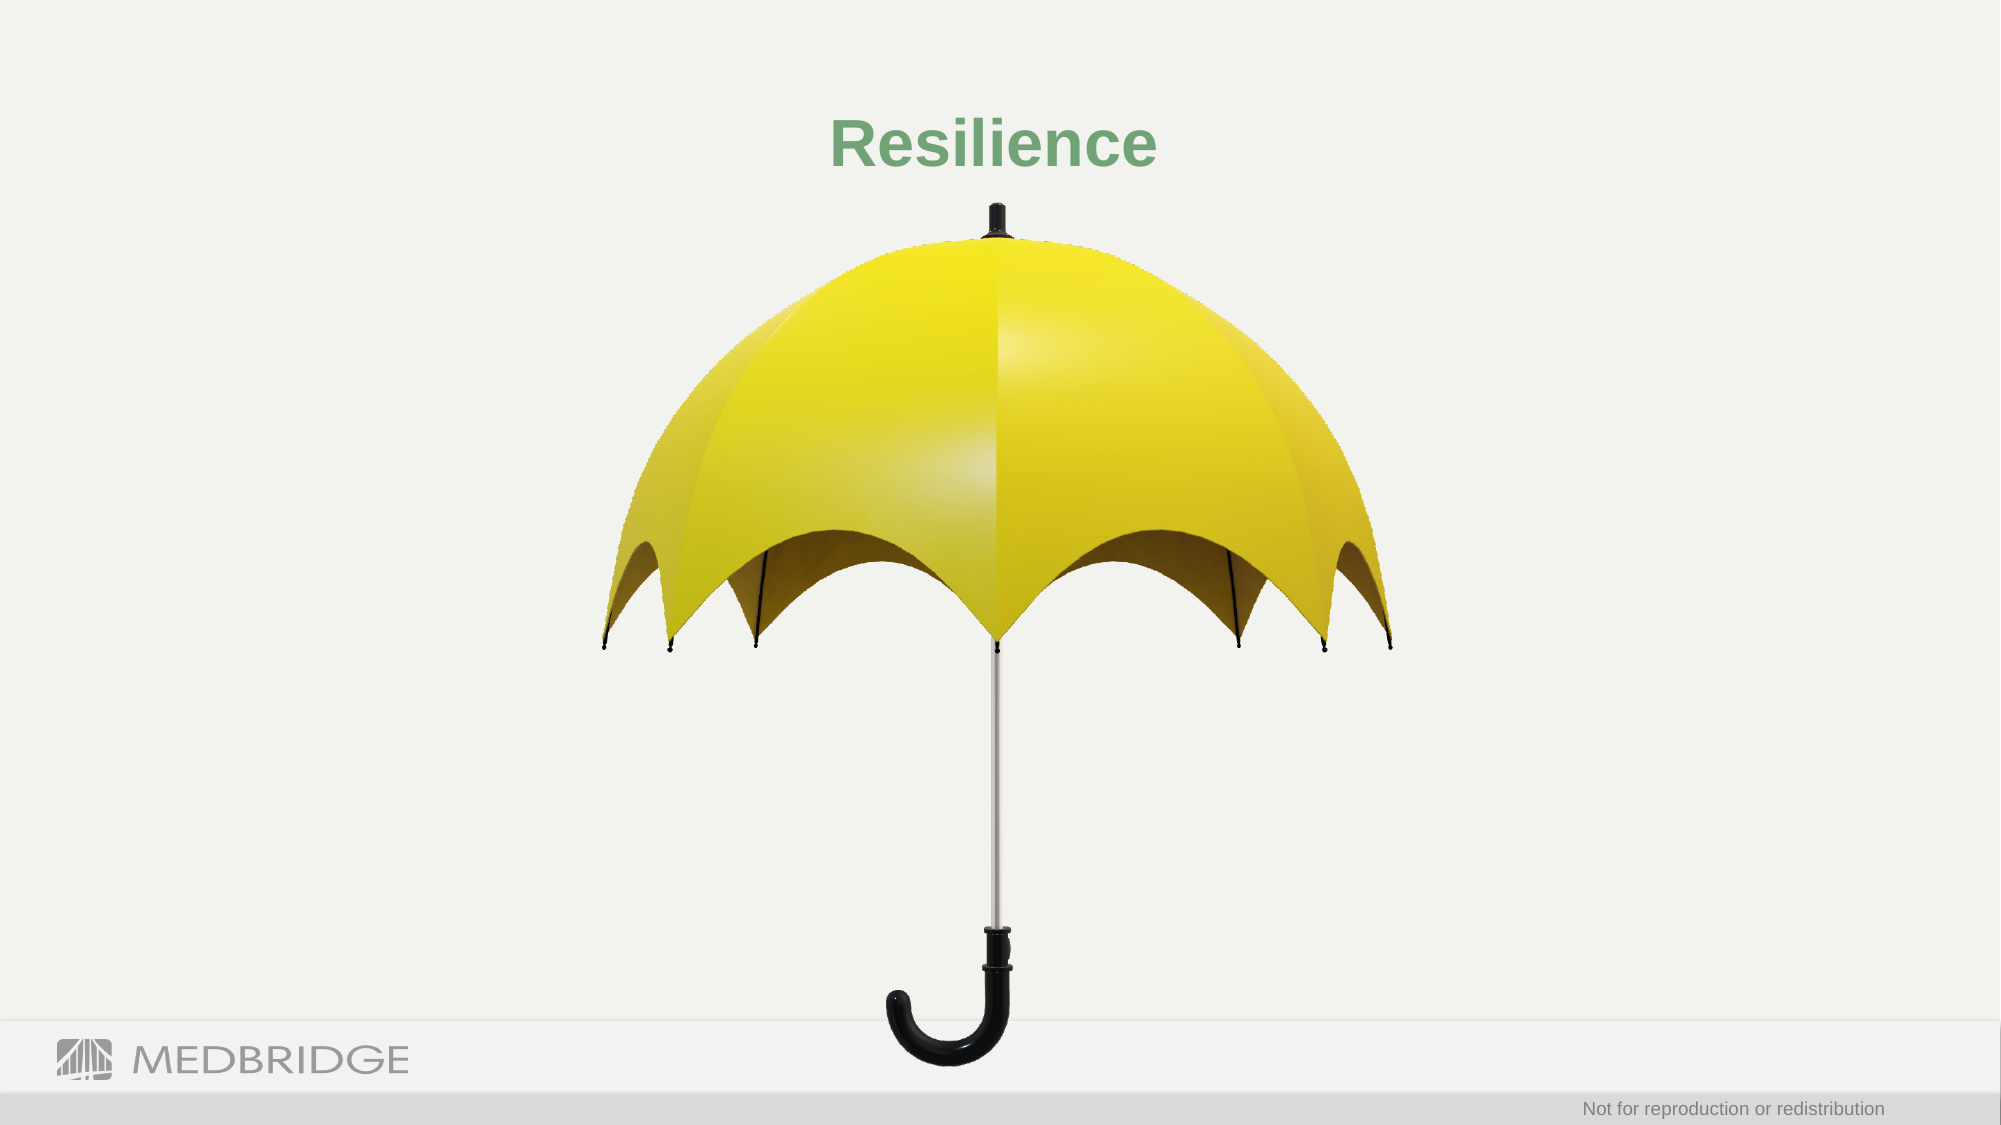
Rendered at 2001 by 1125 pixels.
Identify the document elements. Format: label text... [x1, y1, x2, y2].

title Resilience [814, 50, 1186, 187]
picture [587, 187, 1407, 1082]
